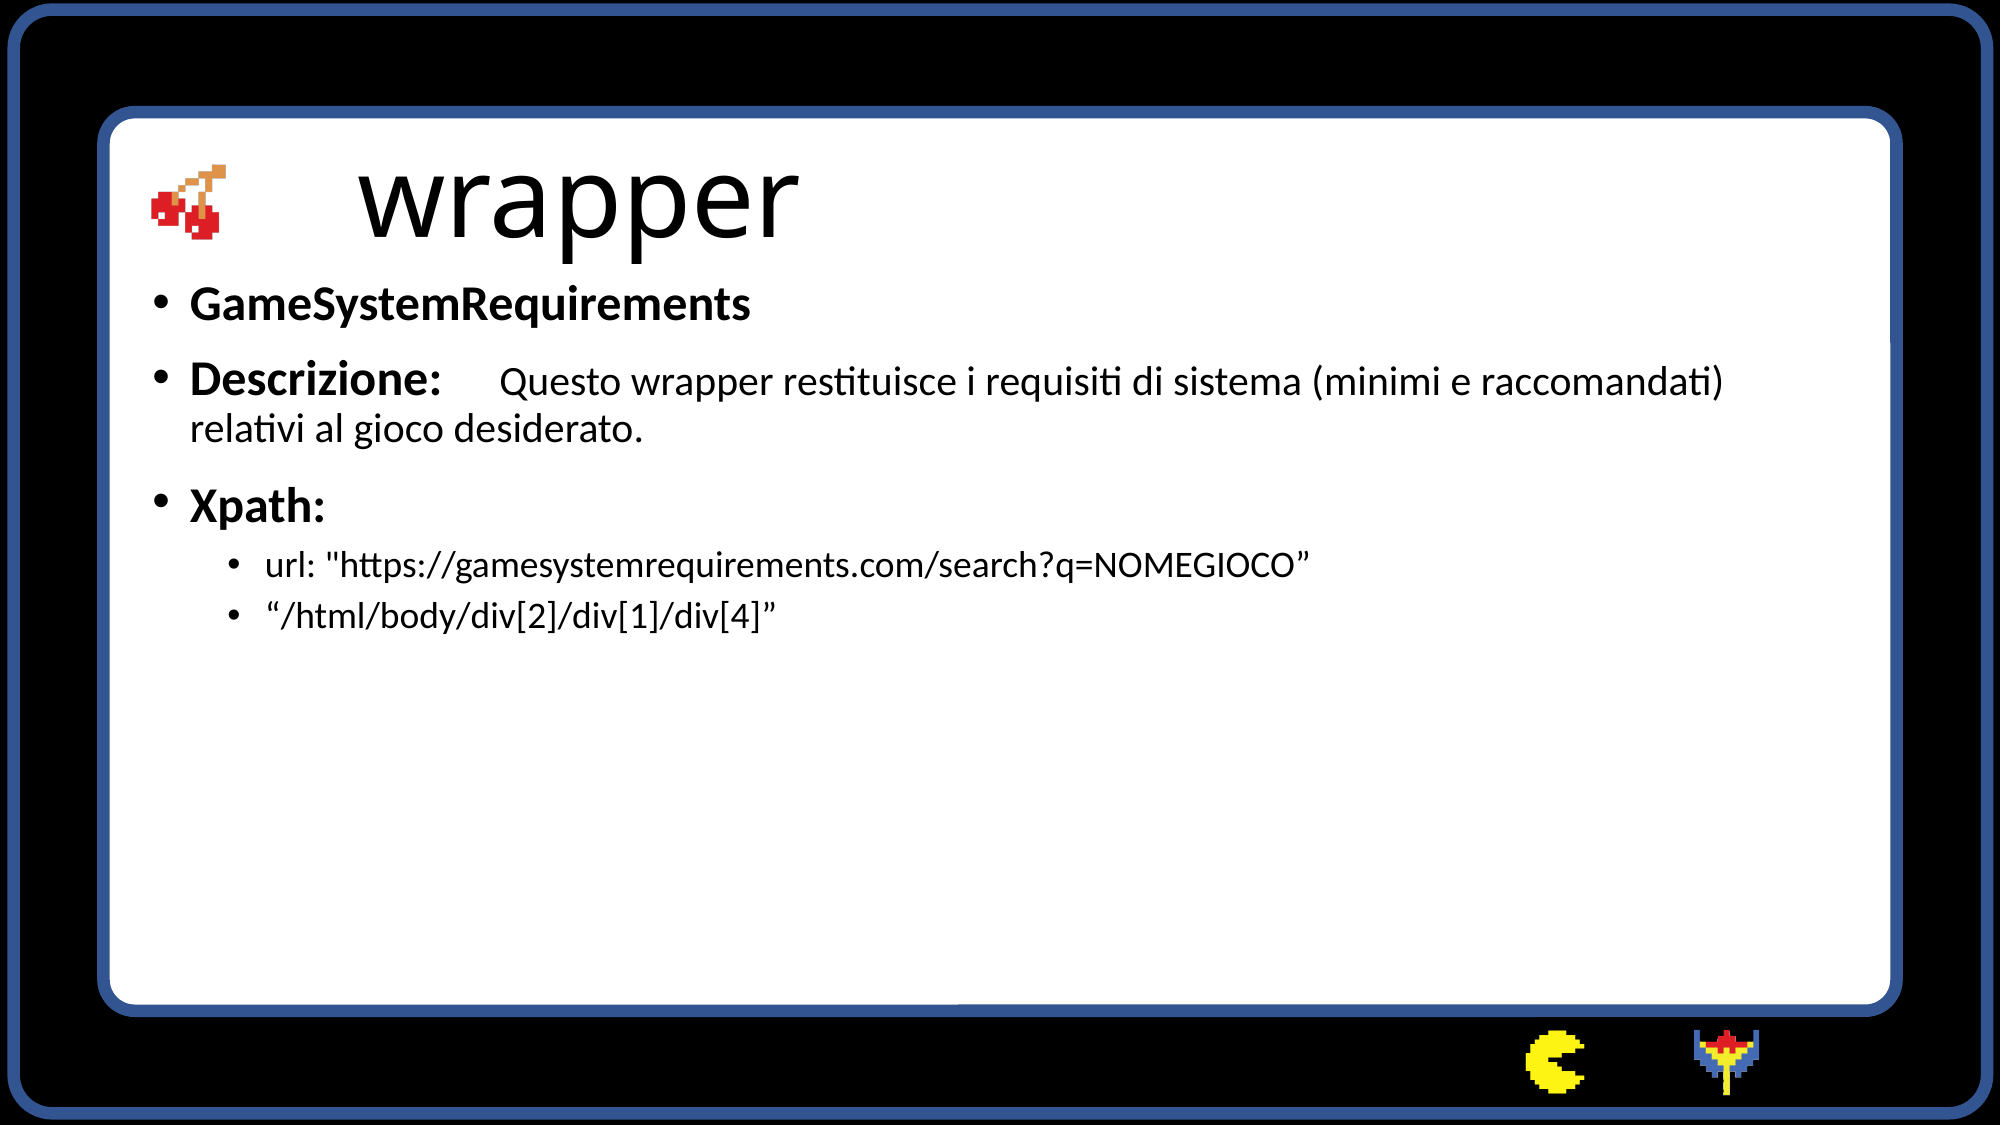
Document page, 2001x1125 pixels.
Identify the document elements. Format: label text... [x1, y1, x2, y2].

text_box [12, 8, 1989, 1115]
picture [117, 154, 260, 250]
text_box [0, 0, 2000, 115]
title wrapper [137, 141, 1863, 262]
picture [1669, 1021, 1784, 1105]
picture [1518, 1025, 1591, 1098]
text_box [0, 1007, 2000, 1125]
text_box [1989, 115, 2000, 1007]
text_box [0, 115, 12, 1007]
